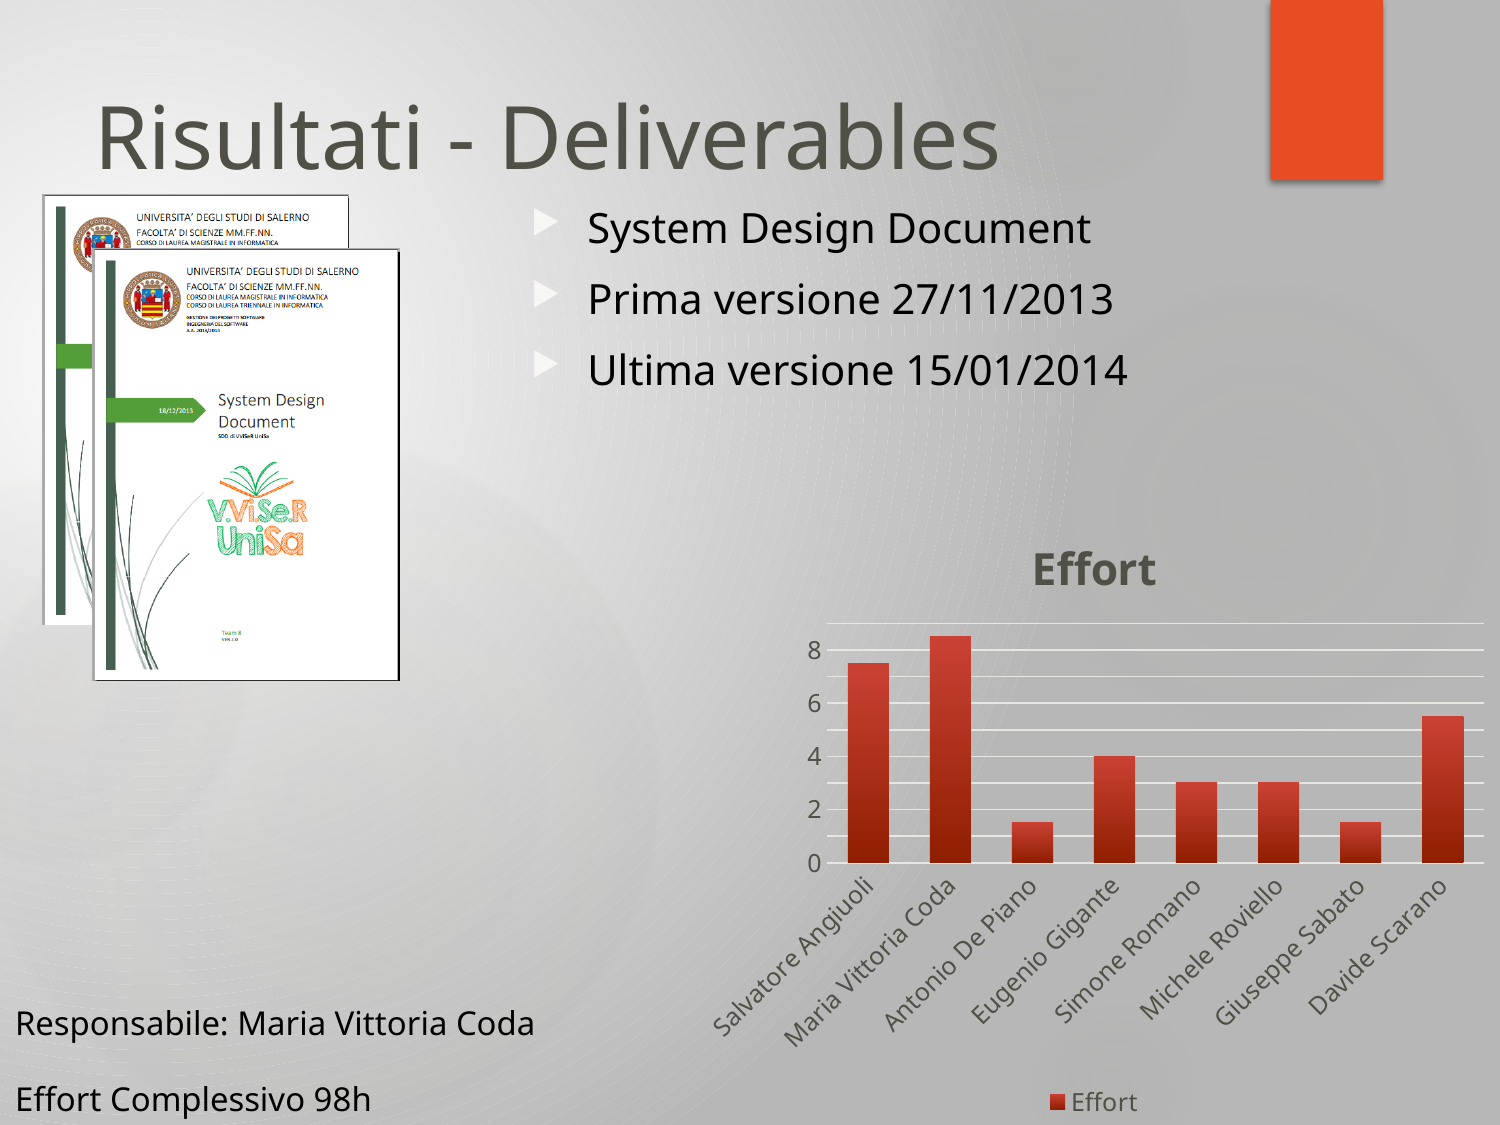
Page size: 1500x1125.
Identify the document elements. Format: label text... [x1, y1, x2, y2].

text_box System Design Document Prima versione 27/11/2013 Ultima versione 15/01/2014 [516, 194, 1450, 625]
title Risultati - Deliverables [79, 74, 1237, 304]
picture [42, 194, 400, 681]
chart [688, 504, 1500, 1125]
text_box Responsabile: Maria Vittoria Coda Effort Complessivo 98h [0, 972, 600, 1125]
